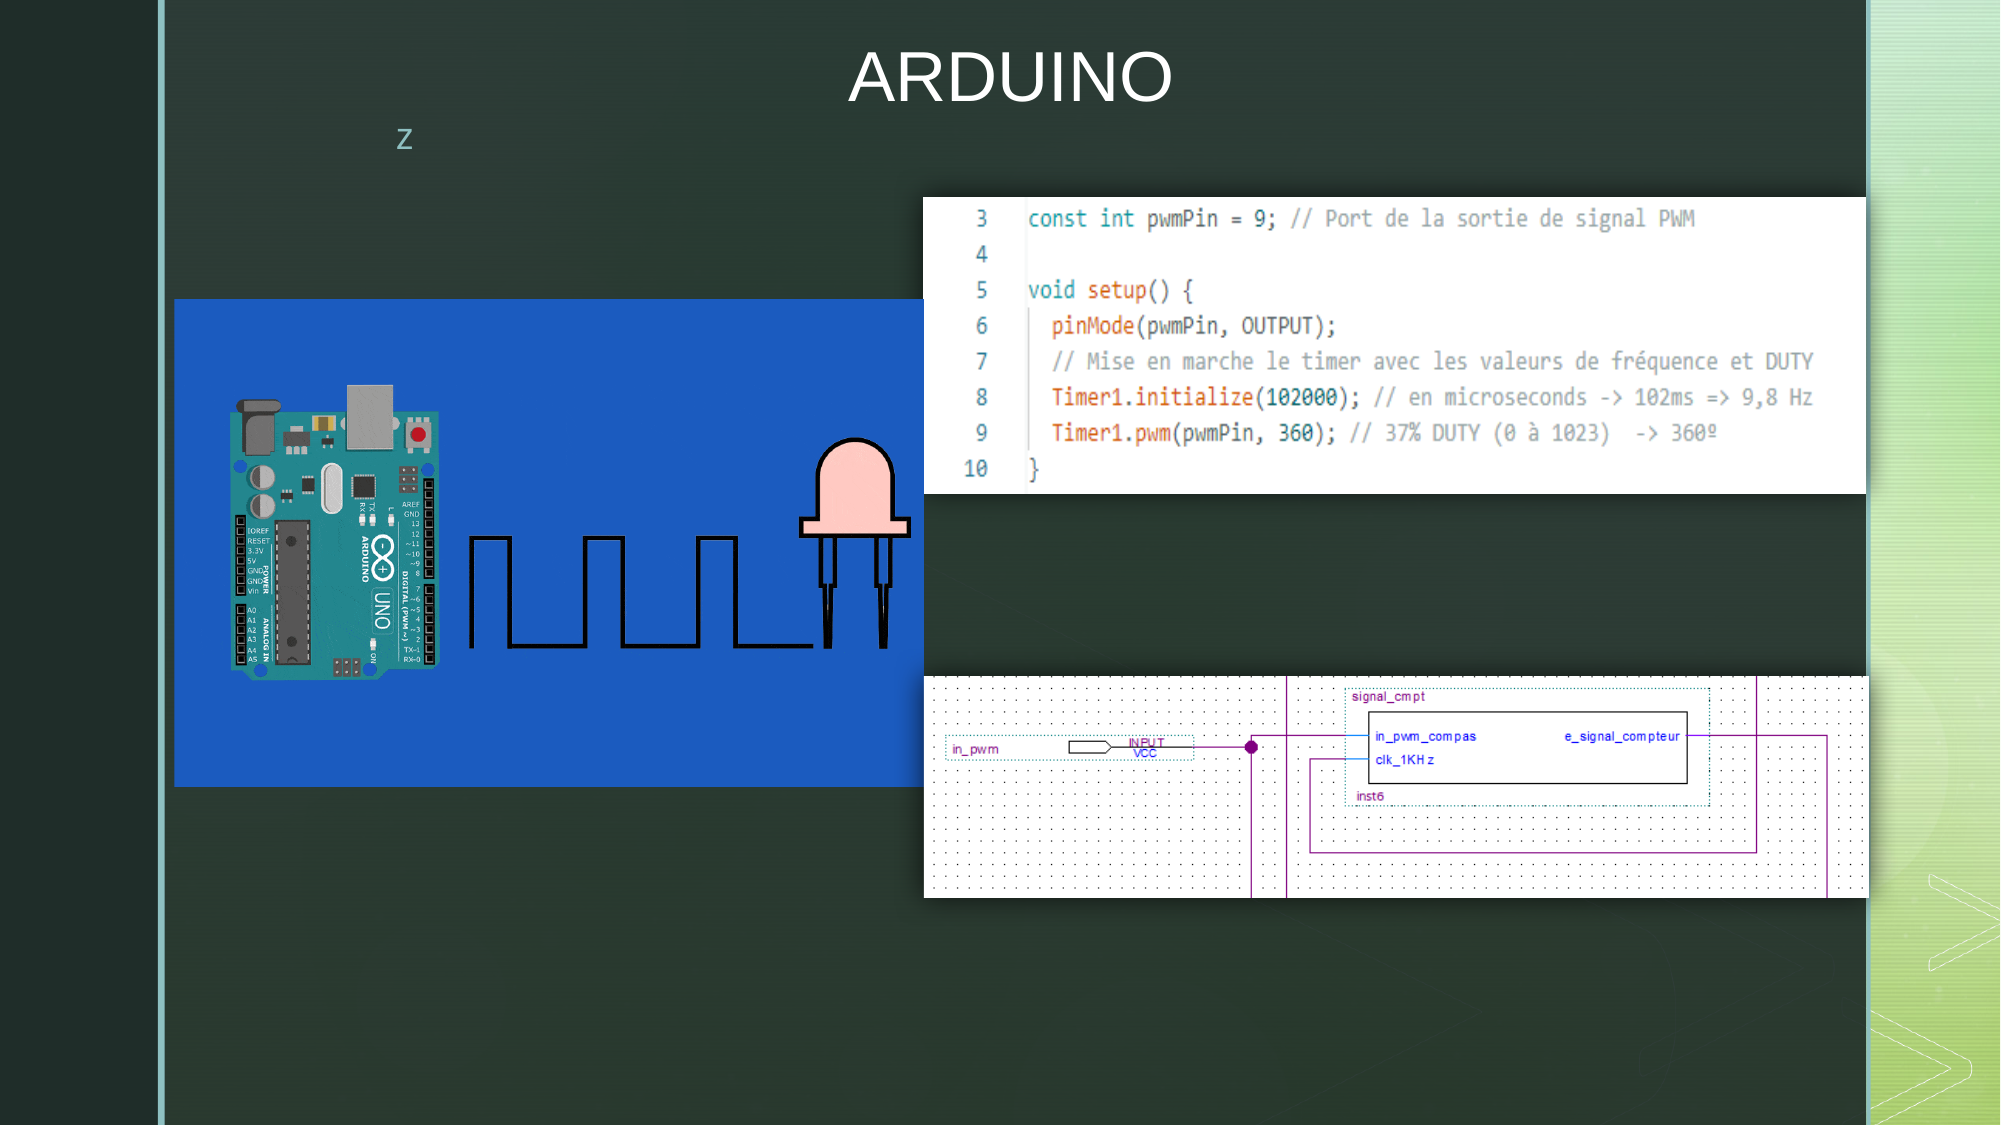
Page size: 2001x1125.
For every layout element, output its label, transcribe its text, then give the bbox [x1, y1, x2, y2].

title ARDUINO [810, 32, 1190, 125]
picture [1871, 0, 2001, 1125]
picture [174, 196, 1870, 898]
